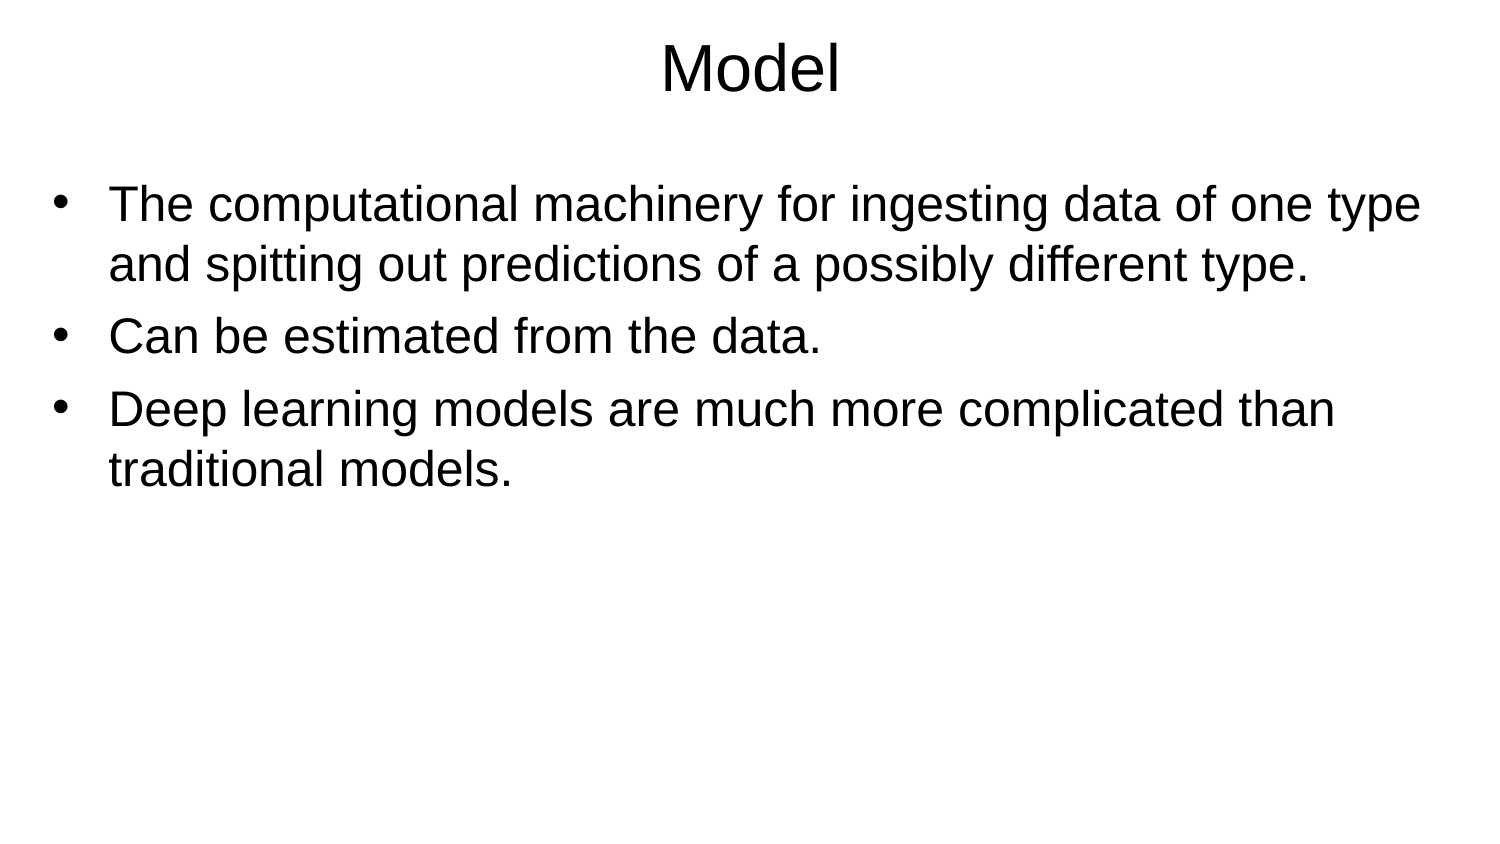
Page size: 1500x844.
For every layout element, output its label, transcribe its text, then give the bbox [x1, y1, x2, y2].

title Model [215, 22, 1284, 158]
text_box The computational machinery for ingesting data of one type and spitting out predictions of a possibly different type. Can be estimated from the data. Deep learning models are much more complicated than traditional models. [50, 158, 1450, 497]
